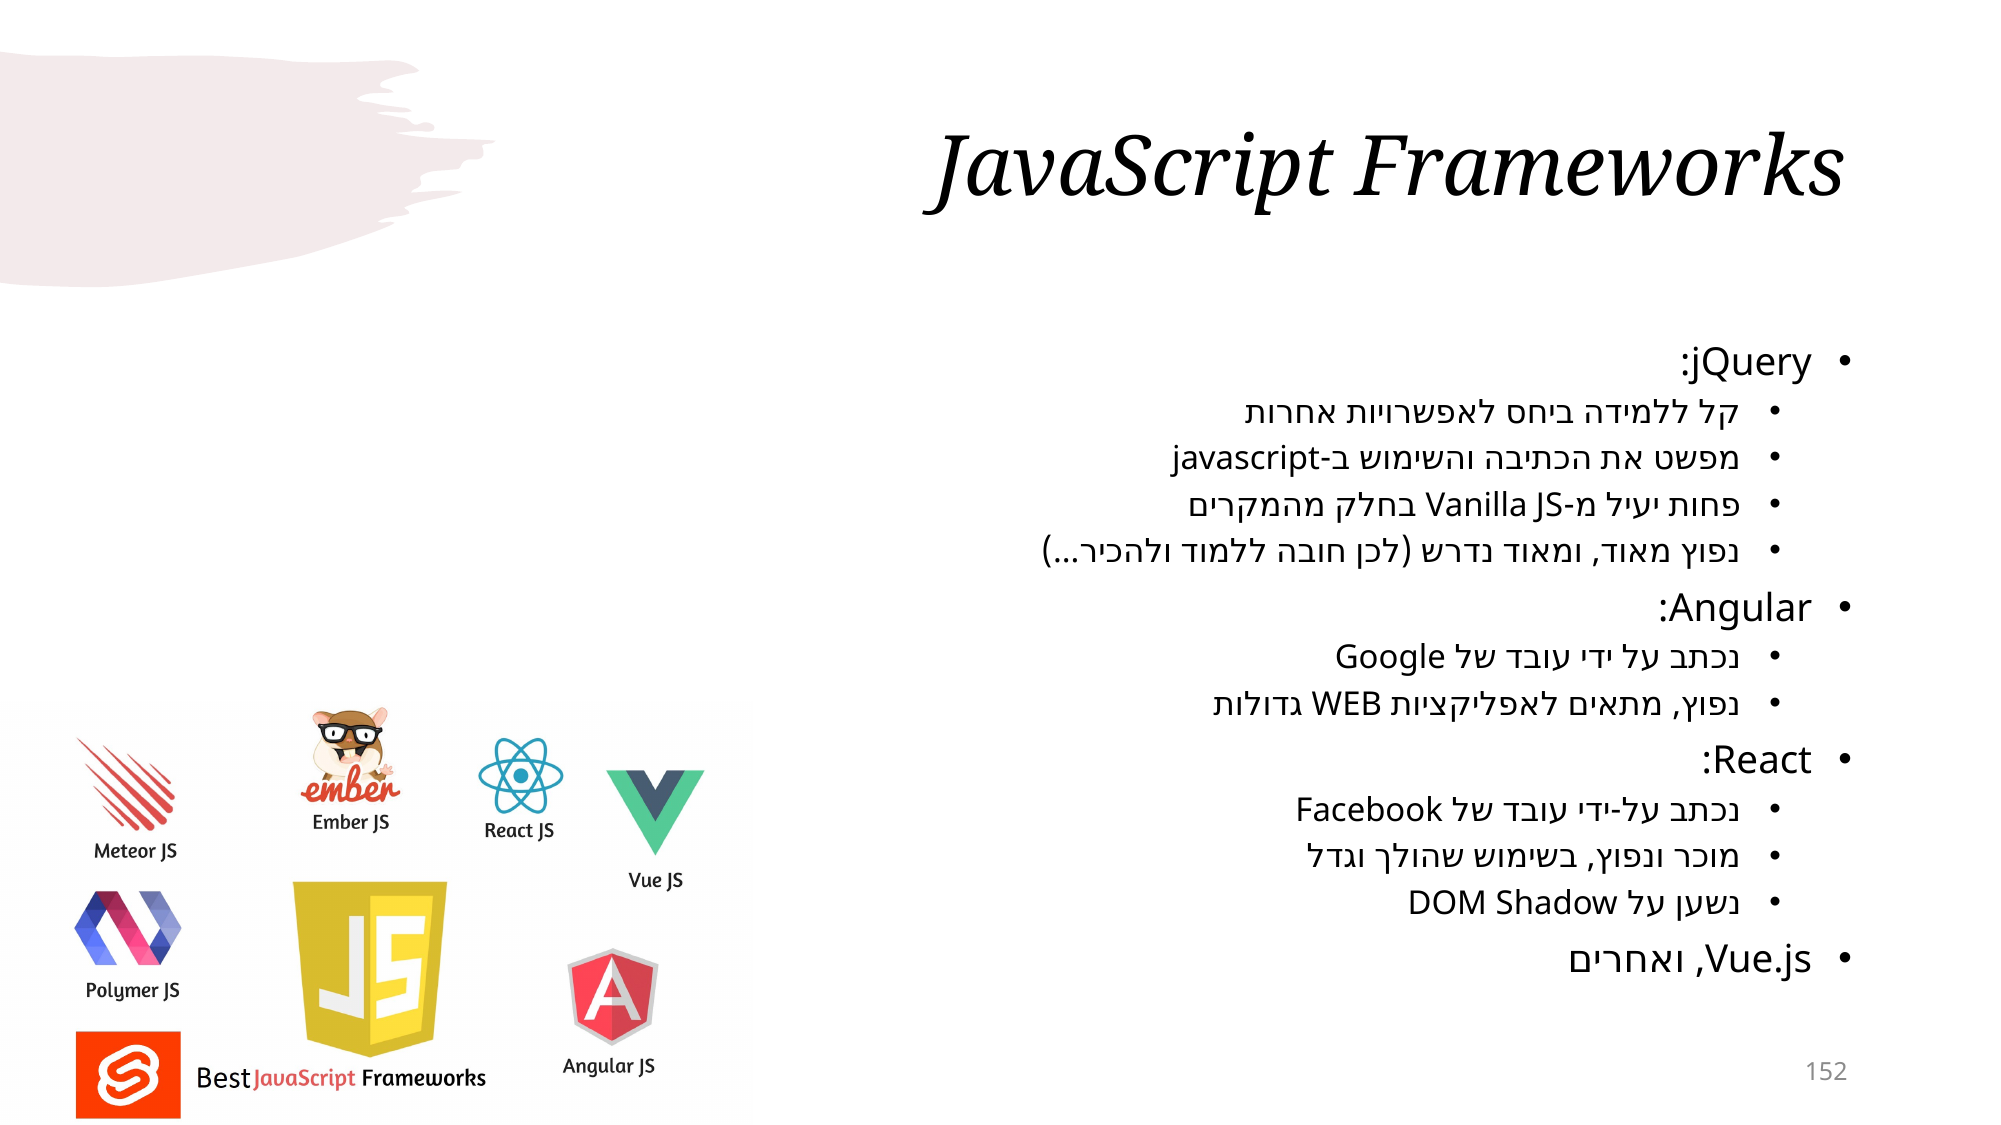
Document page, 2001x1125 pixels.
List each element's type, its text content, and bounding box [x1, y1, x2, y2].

title JavaScript Frameworks [137, 59, 1863, 278]
slide_number 152 [1412, 1042, 1863, 1103]
picture [0, 701, 753, 1125]
list jQuery: קל ללמידה ביחס לאפשרויות אחרות מפשט את הכתיבה והשימוש ב-javascript פחות יעיל מ-Vanilla JS בחלק מהמקרים נפוץ מאוד, ומאוד נדרש (לכן חובה ללמוד ולהכיר...) Angular: נכתב על ידי עובד של Google נפוץ, מתאים לאפליקציות WEB גדולות React: נכתב על-ידי עובד של Facebook מוכר ונפוץ, בשימוש שהולך וגדל נשען על DOM Shadow Vue.js, ואחרים [137, 329, 1863, 994]
